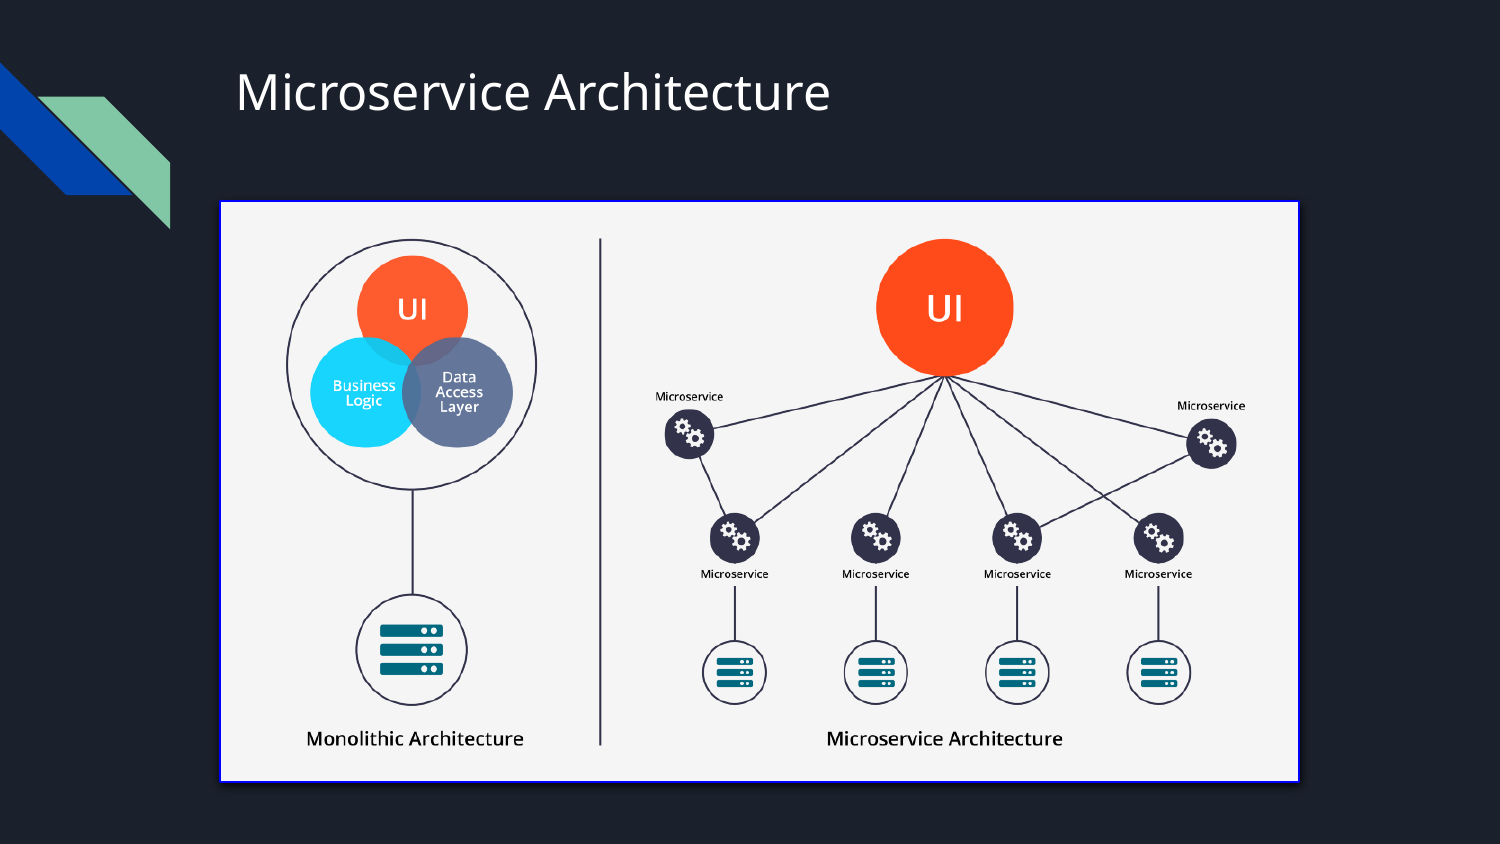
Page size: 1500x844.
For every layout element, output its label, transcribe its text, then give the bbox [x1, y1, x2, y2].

picture [220, 201, 1299, 782]
title Microservice Architecture [220, 45, 1376, 217]
